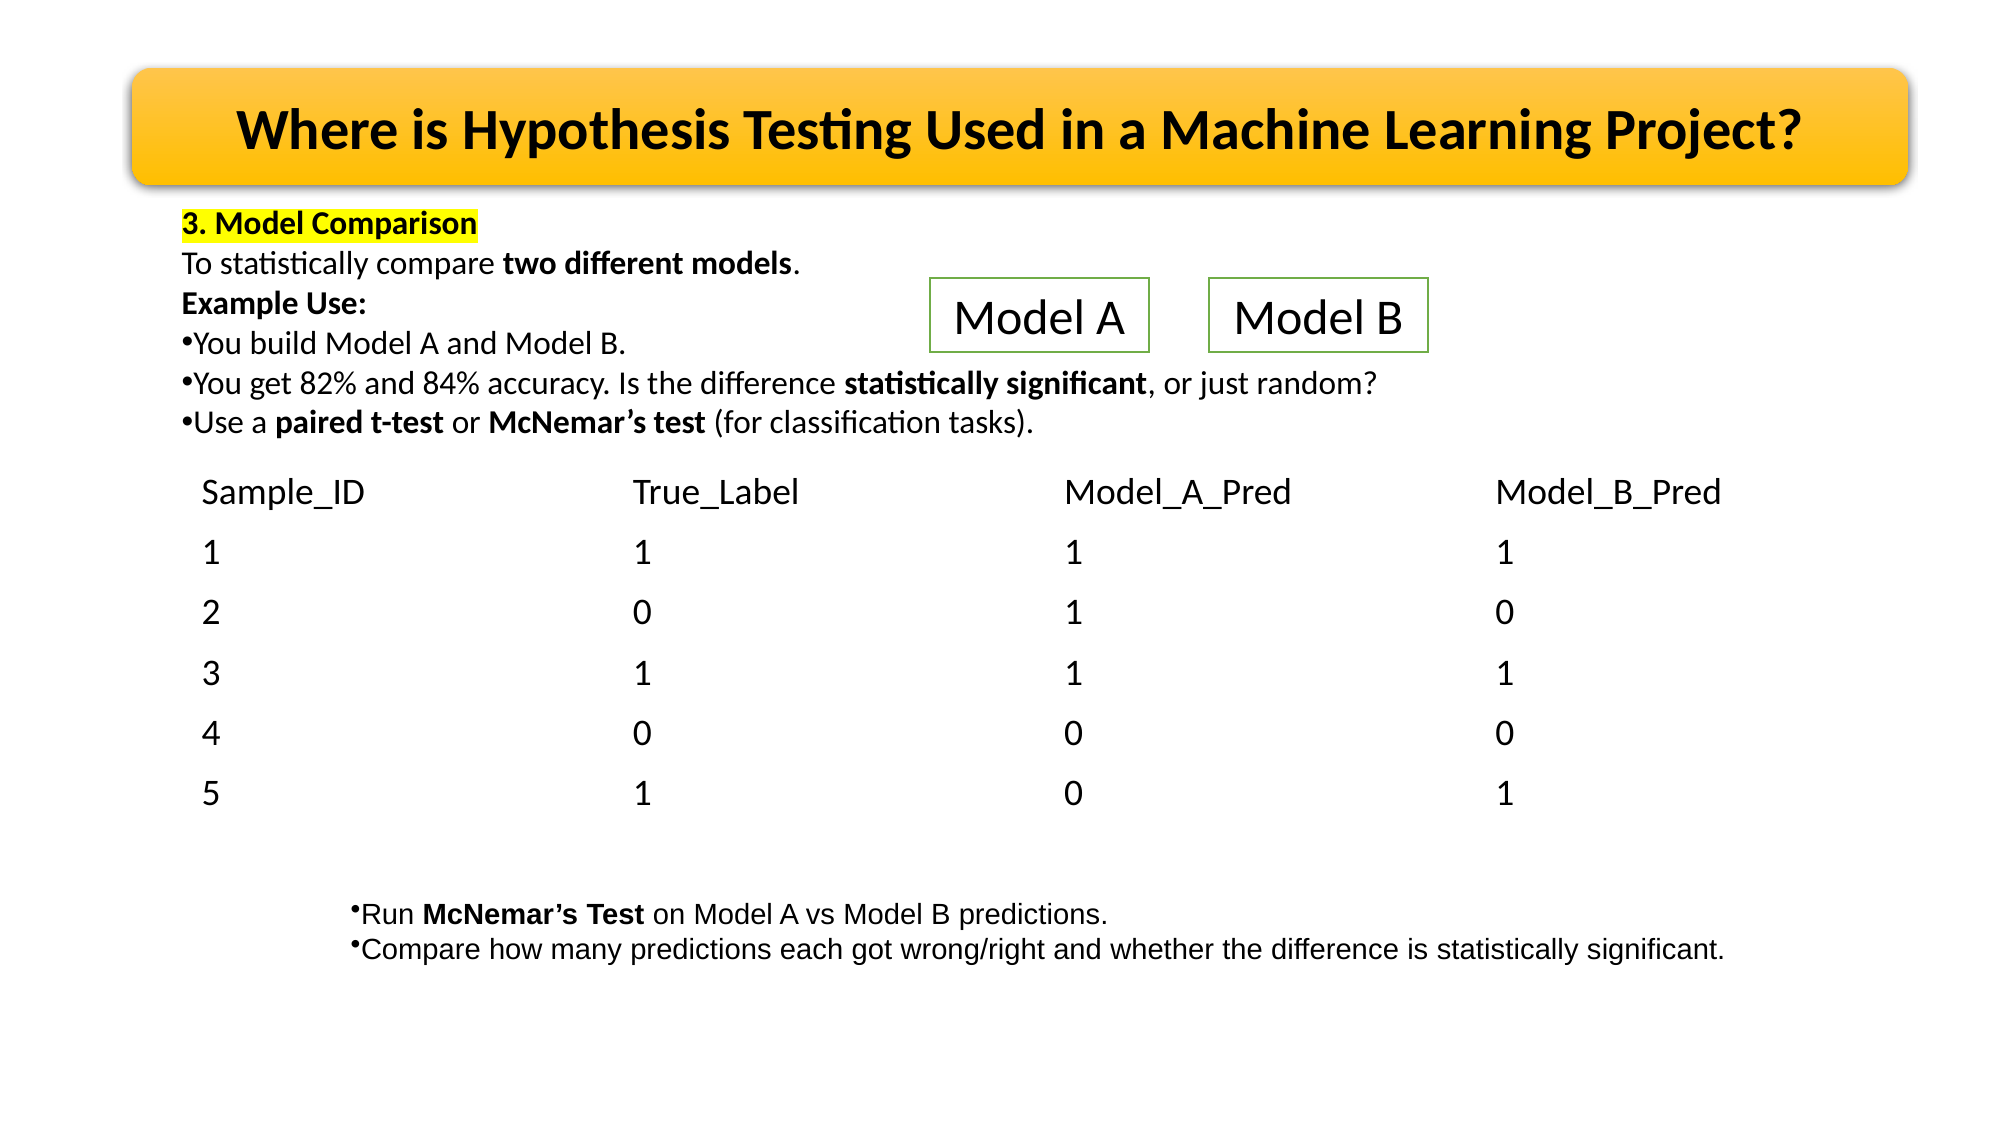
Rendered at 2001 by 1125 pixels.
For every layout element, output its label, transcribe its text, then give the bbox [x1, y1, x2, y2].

table_cell 0 [1480, 706, 1912, 766]
text_box Where is Hypothesis Testing Used in a Machine Learning Project? [132, 67, 1909, 186]
table_cell 1 [618, 526, 1049, 586]
table_header True_Label [618, 466, 1049, 526]
text_box Model B [1208, 277, 1429, 353]
table_header Model_B_Pred [1480, 466, 1912, 526]
table_header Sample_ID [187, 466, 618, 526]
table_cell 2 [187, 586, 618, 646]
table_cell 0 [1480, 586, 1912, 646]
table_cell 1 [1049, 526, 1480, 586]
table_cell 3 [187, 646, 618, 706]
table_cell 1 [187, 526, 618, 586]
table_cell 0 [618, 706, 1049, 766]
table_cell 0 [1049, 766, 1480, 826]
table_cell 1 [1480, 646, 1912, 706]
table_cell 1 [1049, 586, 1480, 646]
table_cell 1 [618, 646, 1049, 706]
table_cell 0 [1049, 706, 1480, 766]
table_cell 5 [187, 766, 618, 826]
text_box Run McNemar’s Test on Model A vs Model B predictions. Compare how many predictions each got wrong/right and whether the difference is statistically significant. [335, 887, 1743, 973]
table_cell 1 [618, 766, 1049, 826]
table_header Model_A_Pred [1049, 466, 1480, 526]
table_cell 1 [1480, 526, 1912, 586]
table_cell 0 [618, 586, 1049, 646]
table_cell 4 [187, 706, 618, 766]
table_cell 1 [1480, 766, 1912, 826]
text_box 3. Model Comparison To statistically compare two different models. Example Use: You build Model A and Model B. You get 82% and 84% accuracy. Is the difference statistically significant, or just random? Use a paired t-test or McNemar’s test (for classification tasks). [166, 193, 1804, 448]
table_cell 1 [1049, 646, 1480, 706]
text_box Model A [929, 277, 1150, 353]
